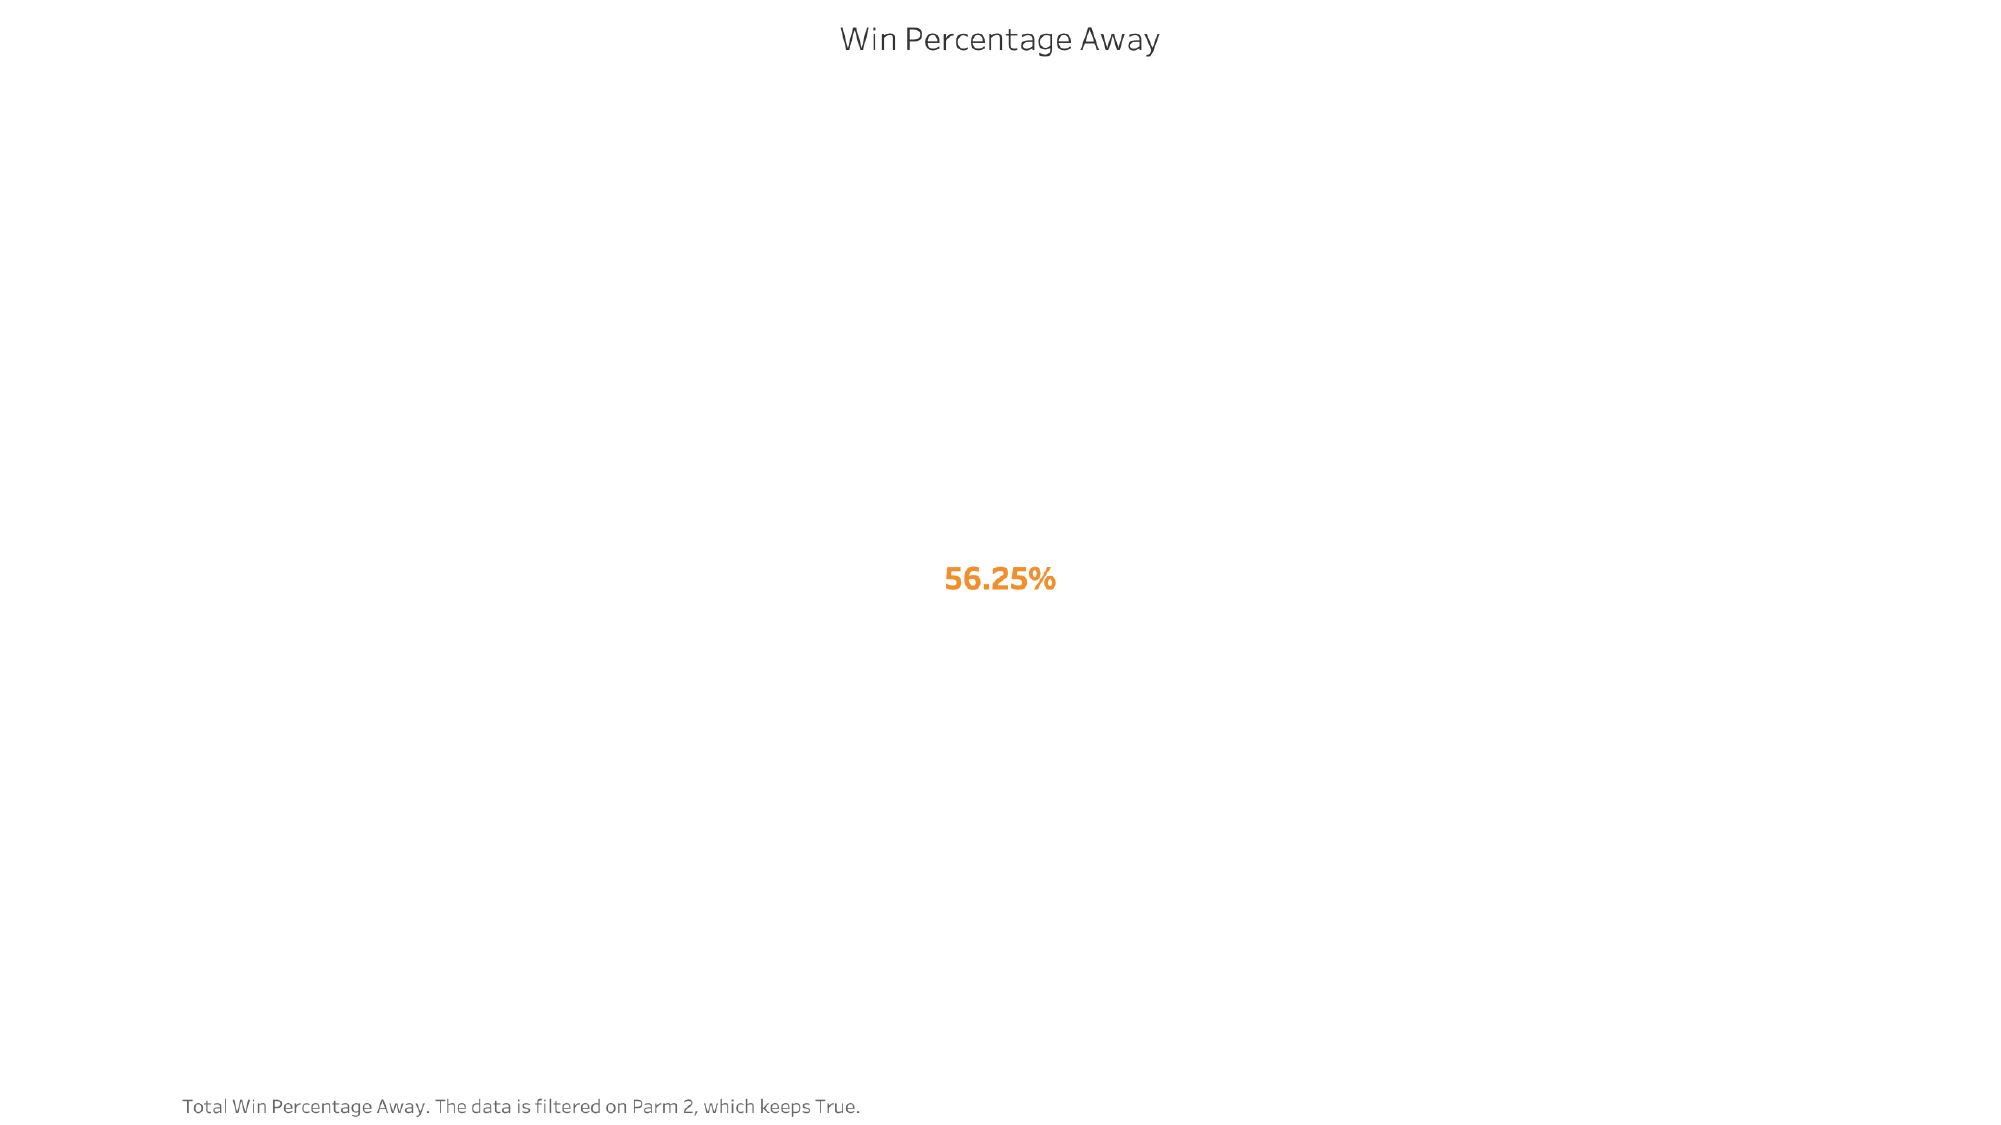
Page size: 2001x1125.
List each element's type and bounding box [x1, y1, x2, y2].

picture [182, 6, 1818, 1119]
